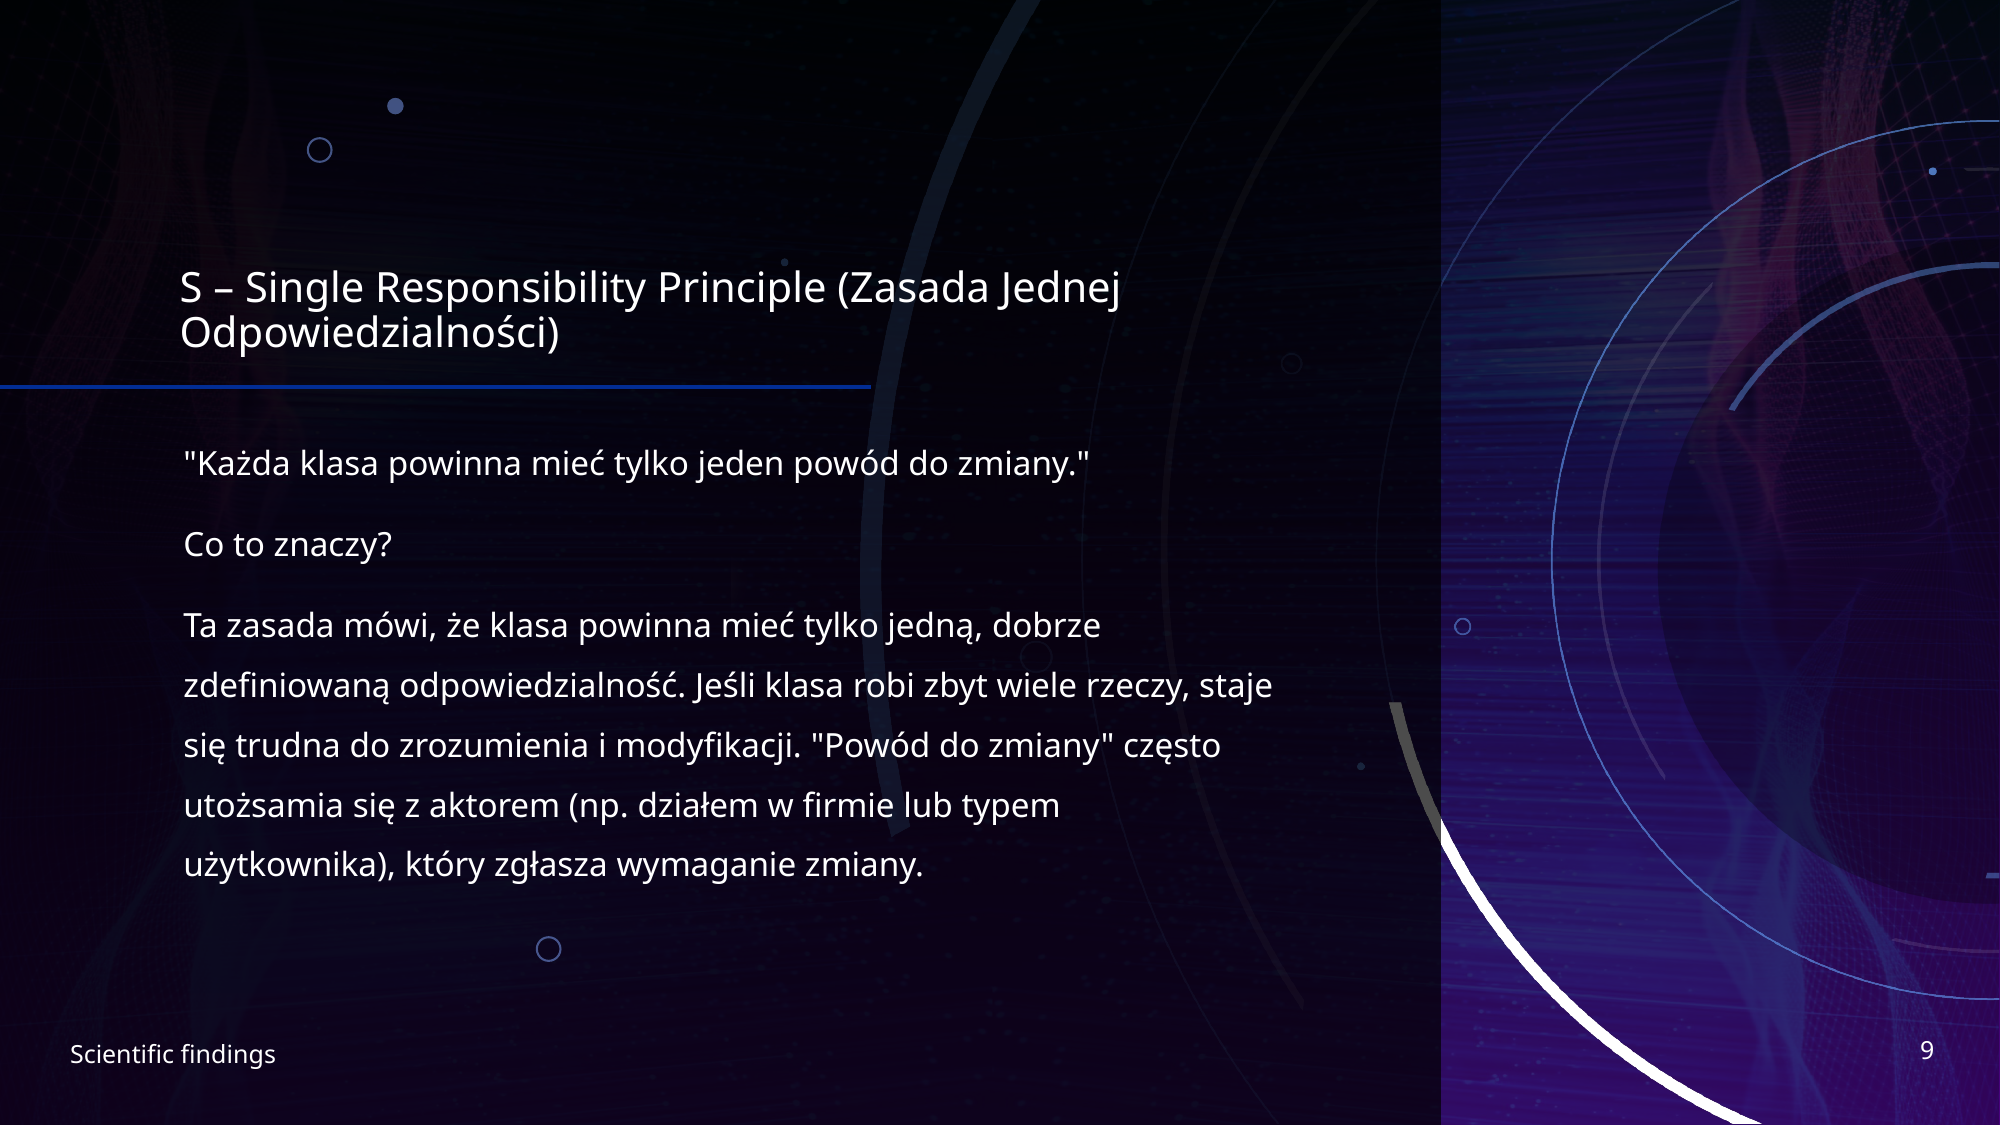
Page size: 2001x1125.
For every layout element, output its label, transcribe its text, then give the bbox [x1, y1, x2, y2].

title S – Single Responsibility Principle (Zasada Jednej Odpowiedzialności) [164, 172, 1299, 364]
slide_number 9 [1499, 1021, 1950, 1082]
list "Każda klasa powinna mieć tylko jeden powód do zmiany." Co to znaczy? Ta zasada mówi, że klasa powinna mieć tylko jedną, dobrze zdefiniowaną odpowiedzialność. Jeśli klasa robi zbyt wiele rzeczy, staje się trudna do zrozumienia i modyfikacji. "Powód do zmiany" często utożsamia się z aktorem (np. działem w firmie lub typem użytkownika), który zgłasza wymaganie zmiany. [168, 415, 1299, 962]
footer Scientific findings [55, 1023, 731, 1084]
picture [730, 0, 2000, 1124]
